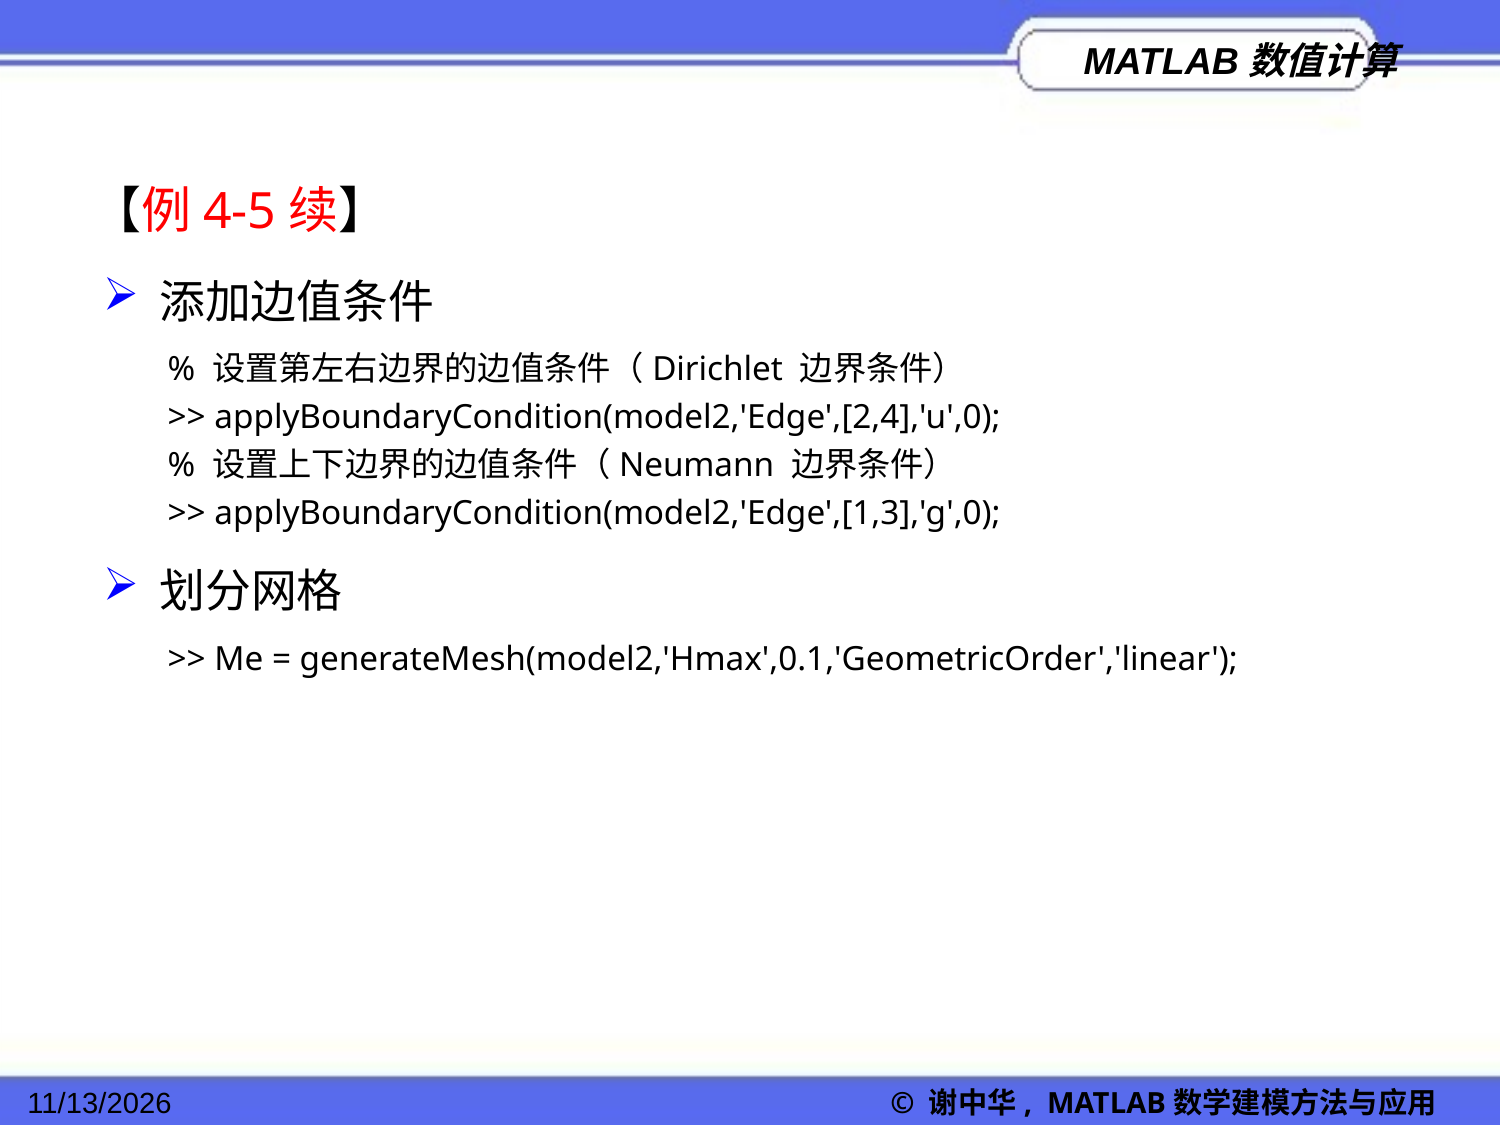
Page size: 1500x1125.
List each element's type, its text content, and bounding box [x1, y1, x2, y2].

text_box 添加边值条件 [88, 237, 1412, 335]
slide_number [12, 1079, 363, 1123]
text_box 划分网格 [88, 527, 1412, 625]
footer © 谢中华, MATLAB数学建模方法与应用 [844, 1079, 1483, 1123]
text_box 【例4-5续】 [76, 140, 1317, 246]
text_box >> Me = generateMesh(model2,'Hmax',0.1,'GeometricOrder','linear'); [152, 621, 1376, 685]
text_box % 设置第左右边界的边值条件（Dirichlet 边界条件） >> applyBoundaryCondition(model2,'Edge',[2,4],'u',0); % 设置上下边界的边值条件（Neumann 边界条件） >> applyBoundaryCondition(model2,'Edge',[1,3],'g',0); [152, 331, 1376, 527]
picture [0, 0, 1500, 1125]
